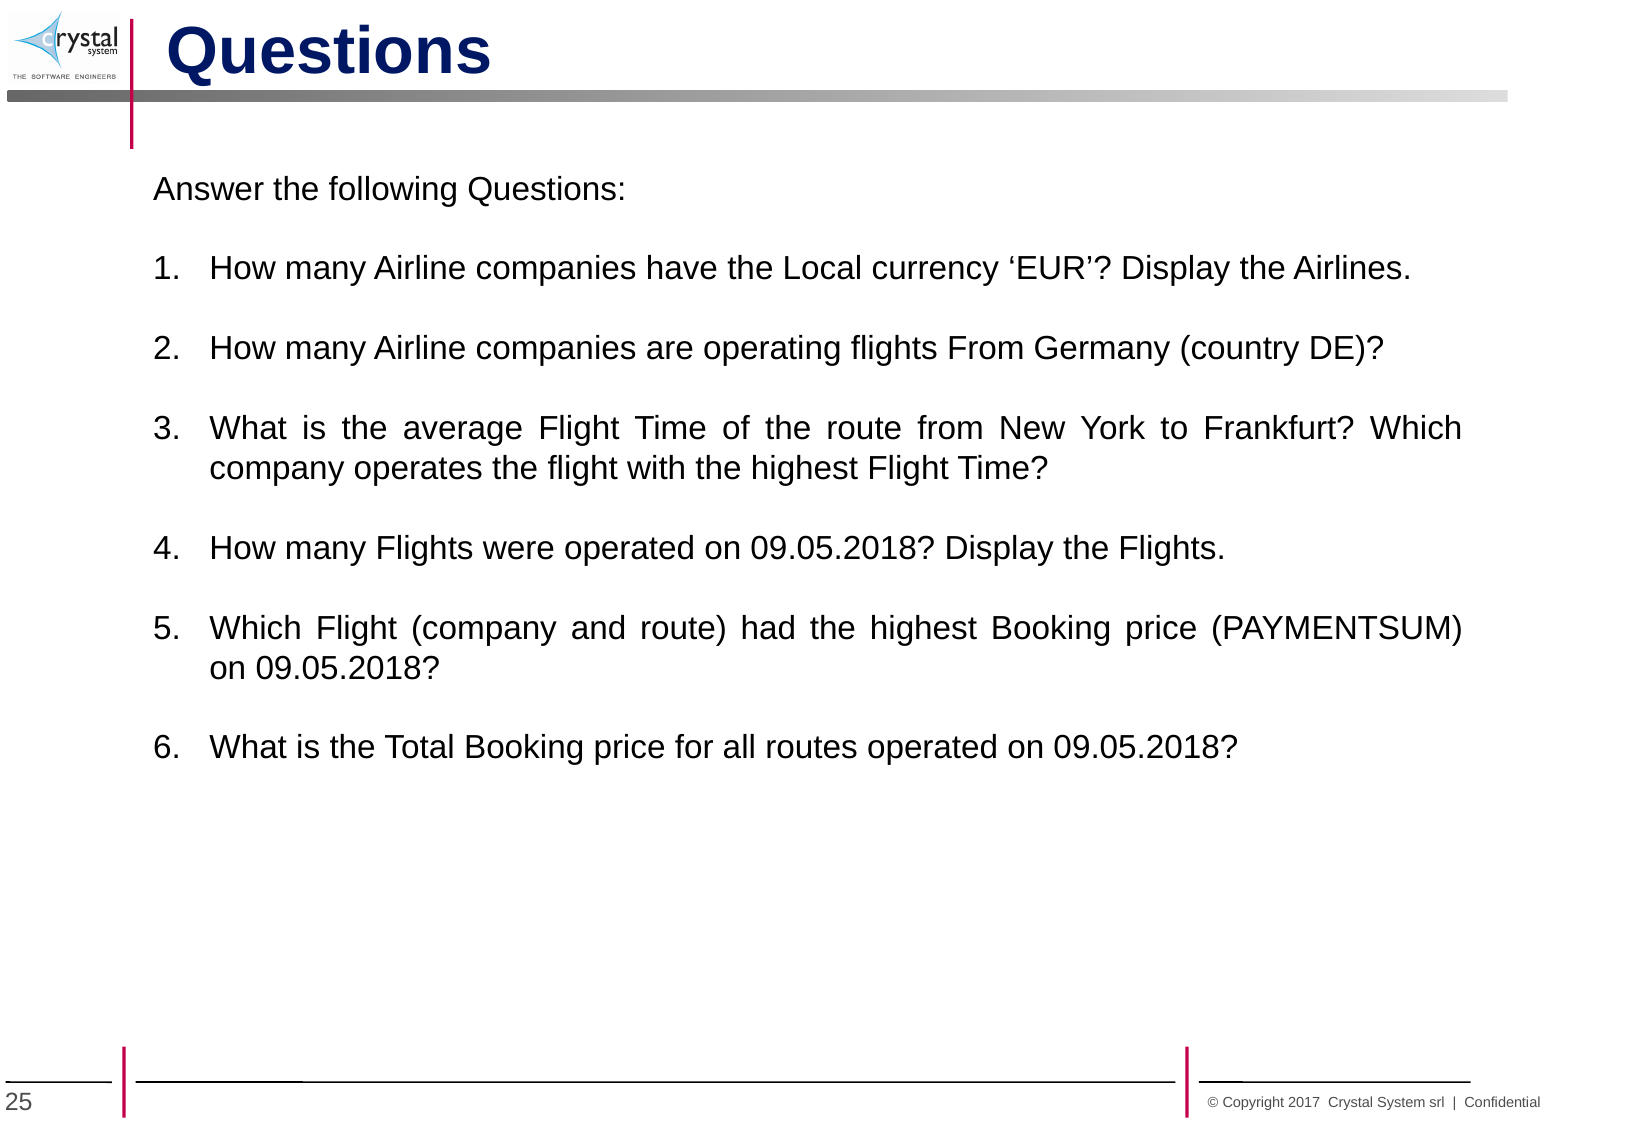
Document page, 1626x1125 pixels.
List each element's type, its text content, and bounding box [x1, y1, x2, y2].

text_box Answer the following Questions: How many Airline companies have the Local currency ‘EUR’? Display the Airlines. How many Airline companies are operating flights From Germany (country DE)? What is the average Flight Time of the route from New York to Frankfurt? Which company operates the flight with the highest Flight Time? How many Flights were operated on 09.05.2018? Display the Flights. Which Flight (company and route) had the highest Booking price (PAYMENTSUM) on 09.05.2018? What is the Total Booking price for all routes operated on 09.05.2018? [138, 159, 1480, 853]
picture [7, 11, 125, 84]
text_box Questions [151, 0, 1465, 120]
